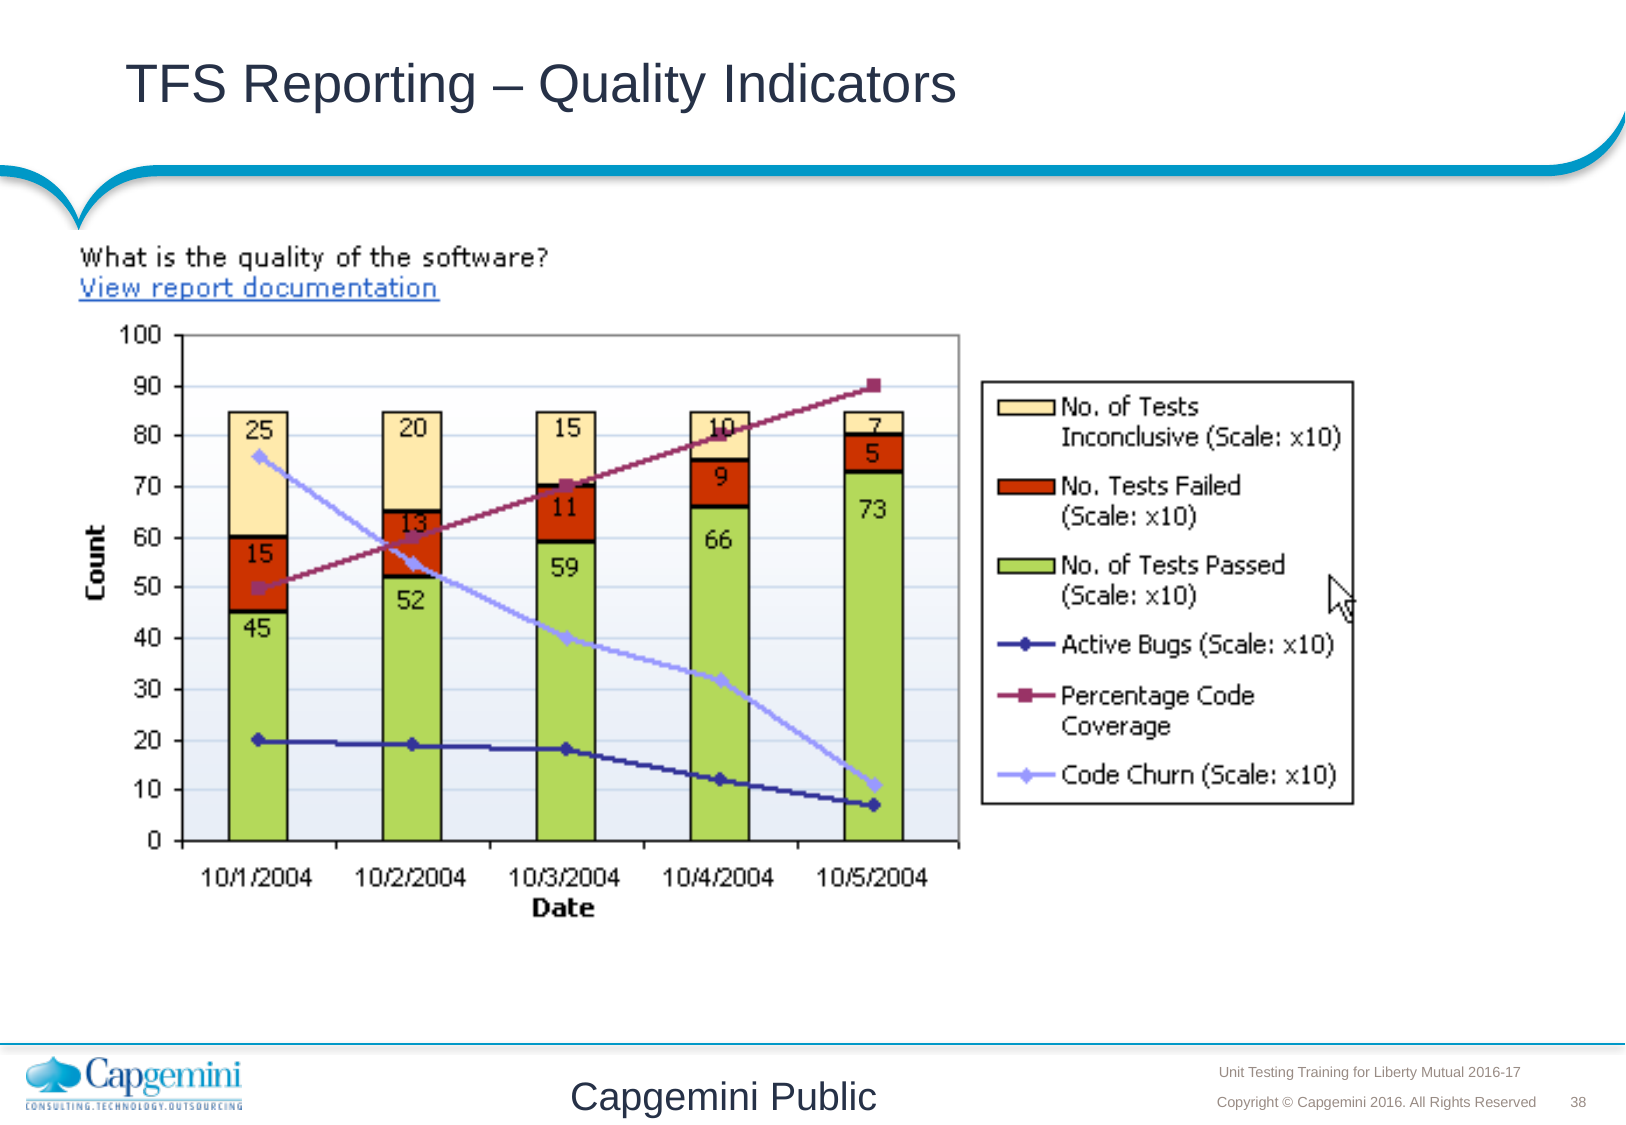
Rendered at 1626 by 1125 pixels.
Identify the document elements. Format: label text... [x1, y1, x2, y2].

picture [62, 229, 1448, 978]
picture [26, 1056, 63, 1110]
title TFS Reporting – Quality Indicators [76, 0, 1585, 161]
footer Capgemini Public [555, 1063, 1070, 1113]
text_box [63, 985, 1440, 1125]
